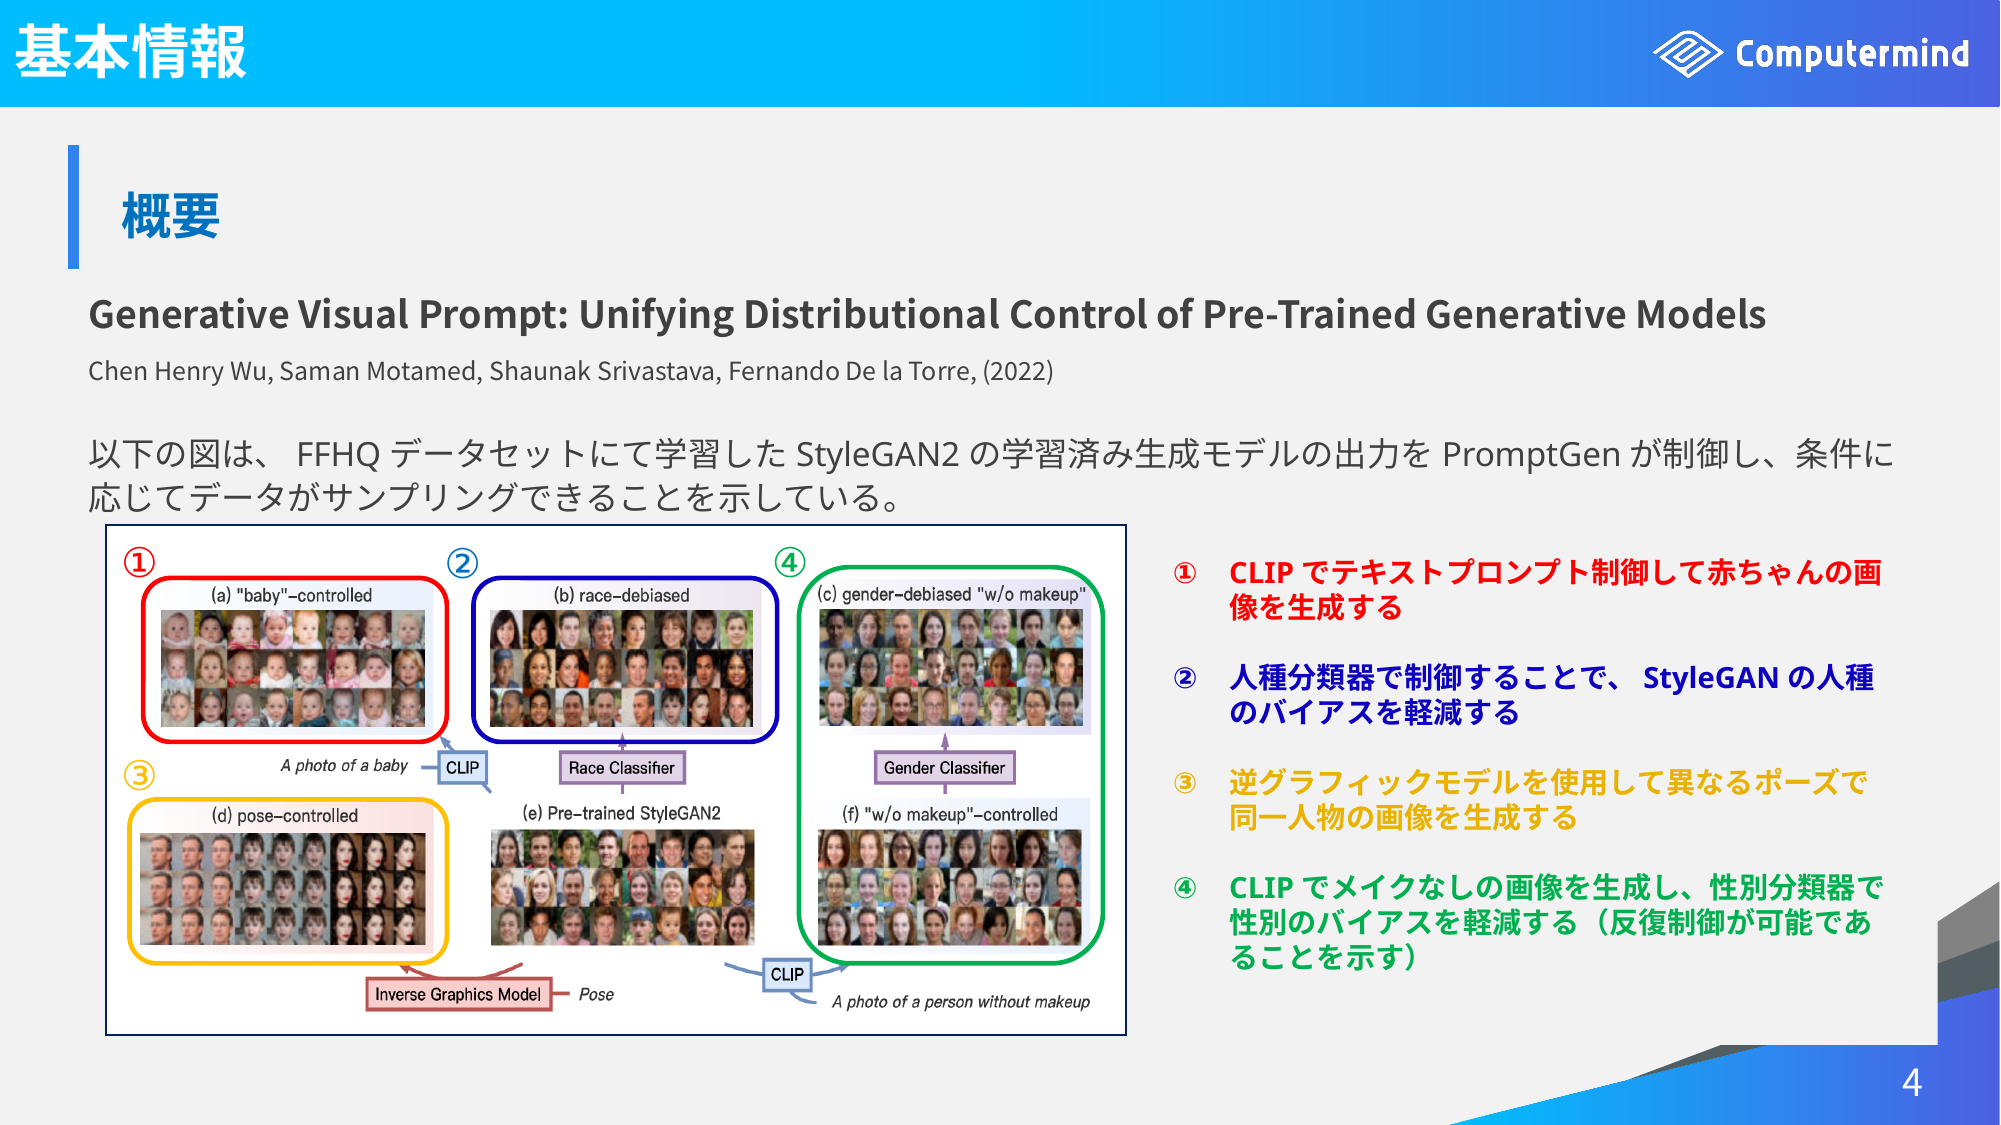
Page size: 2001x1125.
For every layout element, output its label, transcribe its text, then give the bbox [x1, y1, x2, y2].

picture [1652, 26, 1970, 79]
text_box Generative Visual Prompt: Unifying Distributional Control of Pre-Trained Generative Models Chen Henry Wu, Saman Motamed, Shaunak Srivastava, Fernando De la Torre, (2022) 以下の図は、FFHQデータセットにて学習したStyleGAN2の学習済み生成モデルの出力をPromptGenが制御し、条件に応じてデータがサンプリングできることを示している。 [73, 278, 1938, 1045]
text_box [106, 525, 1127, 1035]
slide_number 4 [1471, 1051, 1938, 1092]
text_box CLIPでテキストプロンプト制御して赤ちゃんの画像を生成する 人種分類器で制御することで、StyleGANの人種のバイアスを軽減する 逆グラフィックモデルを使用して異なるポーズで同一人物の画像を生成する CLIPでメイクなしの画像を生成し、性別分類器で性別のバイアスを軽減する（反復制御が可能であることを示す） [1158, 546, 1907, 982]
table_header 概要 [79, 145, 1938, 269]
title 基本情報 [0, 0, 1625, 102]
